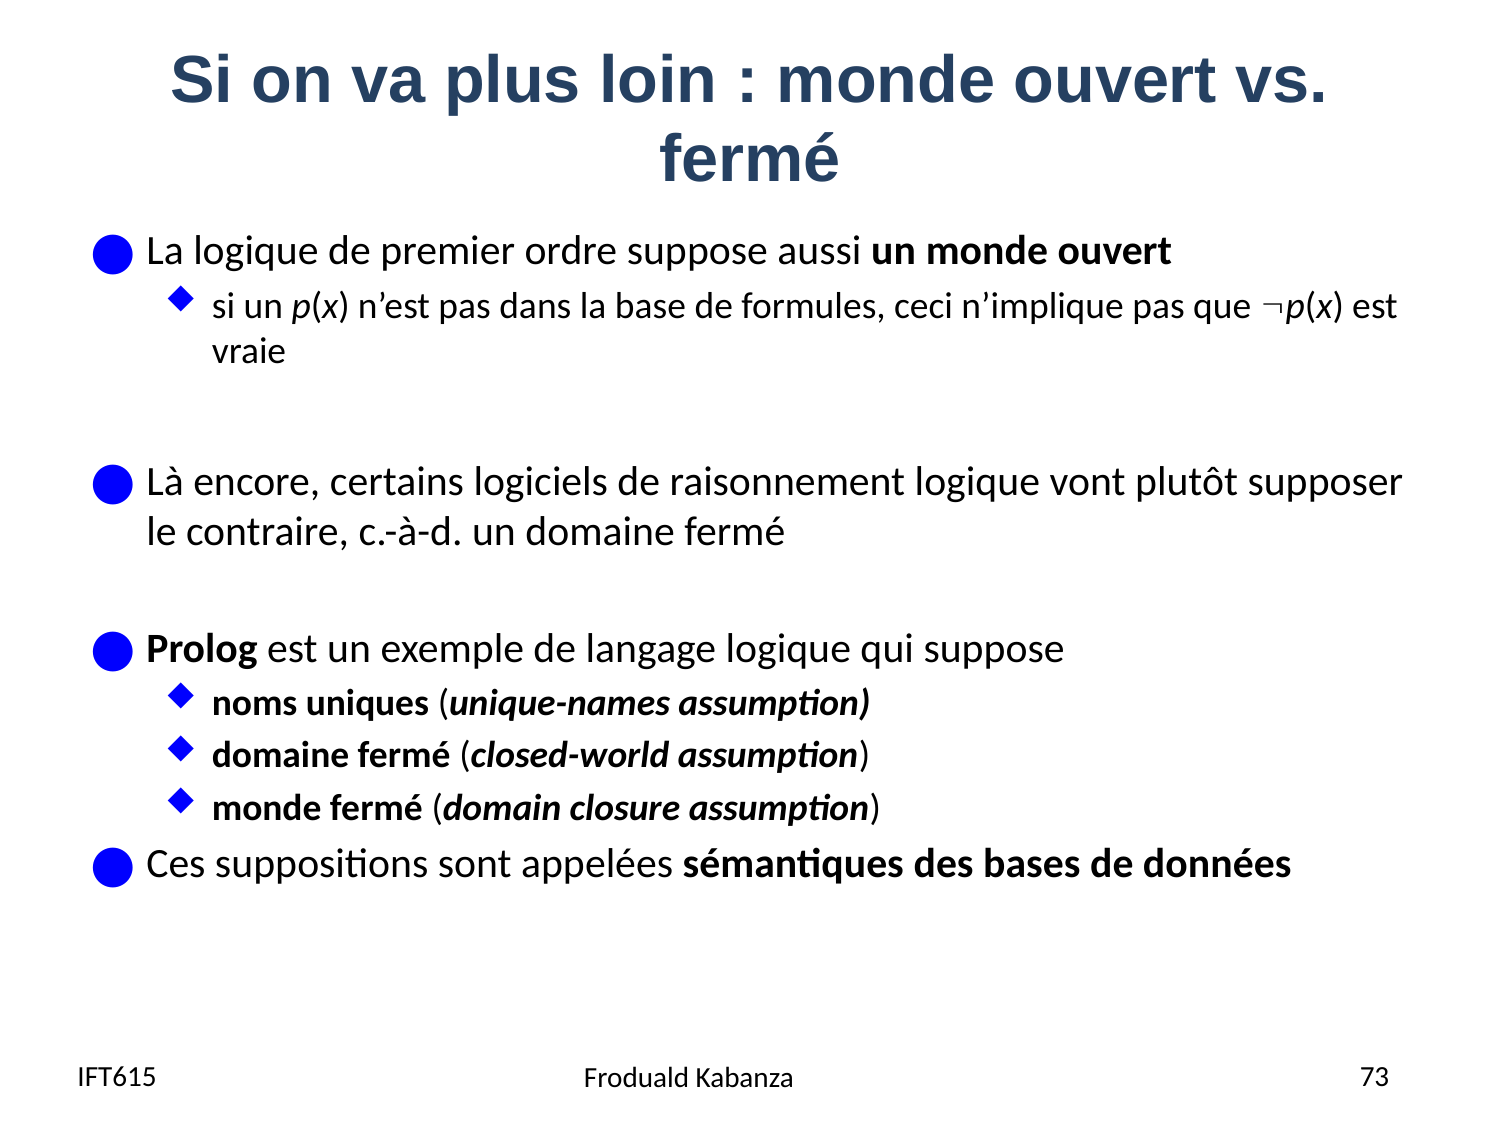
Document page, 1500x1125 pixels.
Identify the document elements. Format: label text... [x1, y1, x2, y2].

slide_number 73 [1344, 1050, 1425, 1095]
title Si on va plus loin : monde ouvert vs. fermé [75, 65, 1425, 165]
slide_number IFT615 [62, 1050, 176, 1090]
footer Froduald Kabanza [569, 1050, 951, 1095]
list La logique de premier ordre suppose aussi un monde ouvert si un p(x) n’est pas dans la base de formules, ceci n’implique pas que p(x) est vraie Là encore, certains logiciels de raisonnement logique vont plutôt supposer le contraire, c.-à-d. un domaine fermé Prolog est un exemple de langage logique qui suppose noms uniques (unique-names assumption) domaine fermé (closed-world assumption) monde fermé (domain closure assumption) Ces suppositions sont appelées sémantiques des bases de données [75, 215, 1436, 1004]
